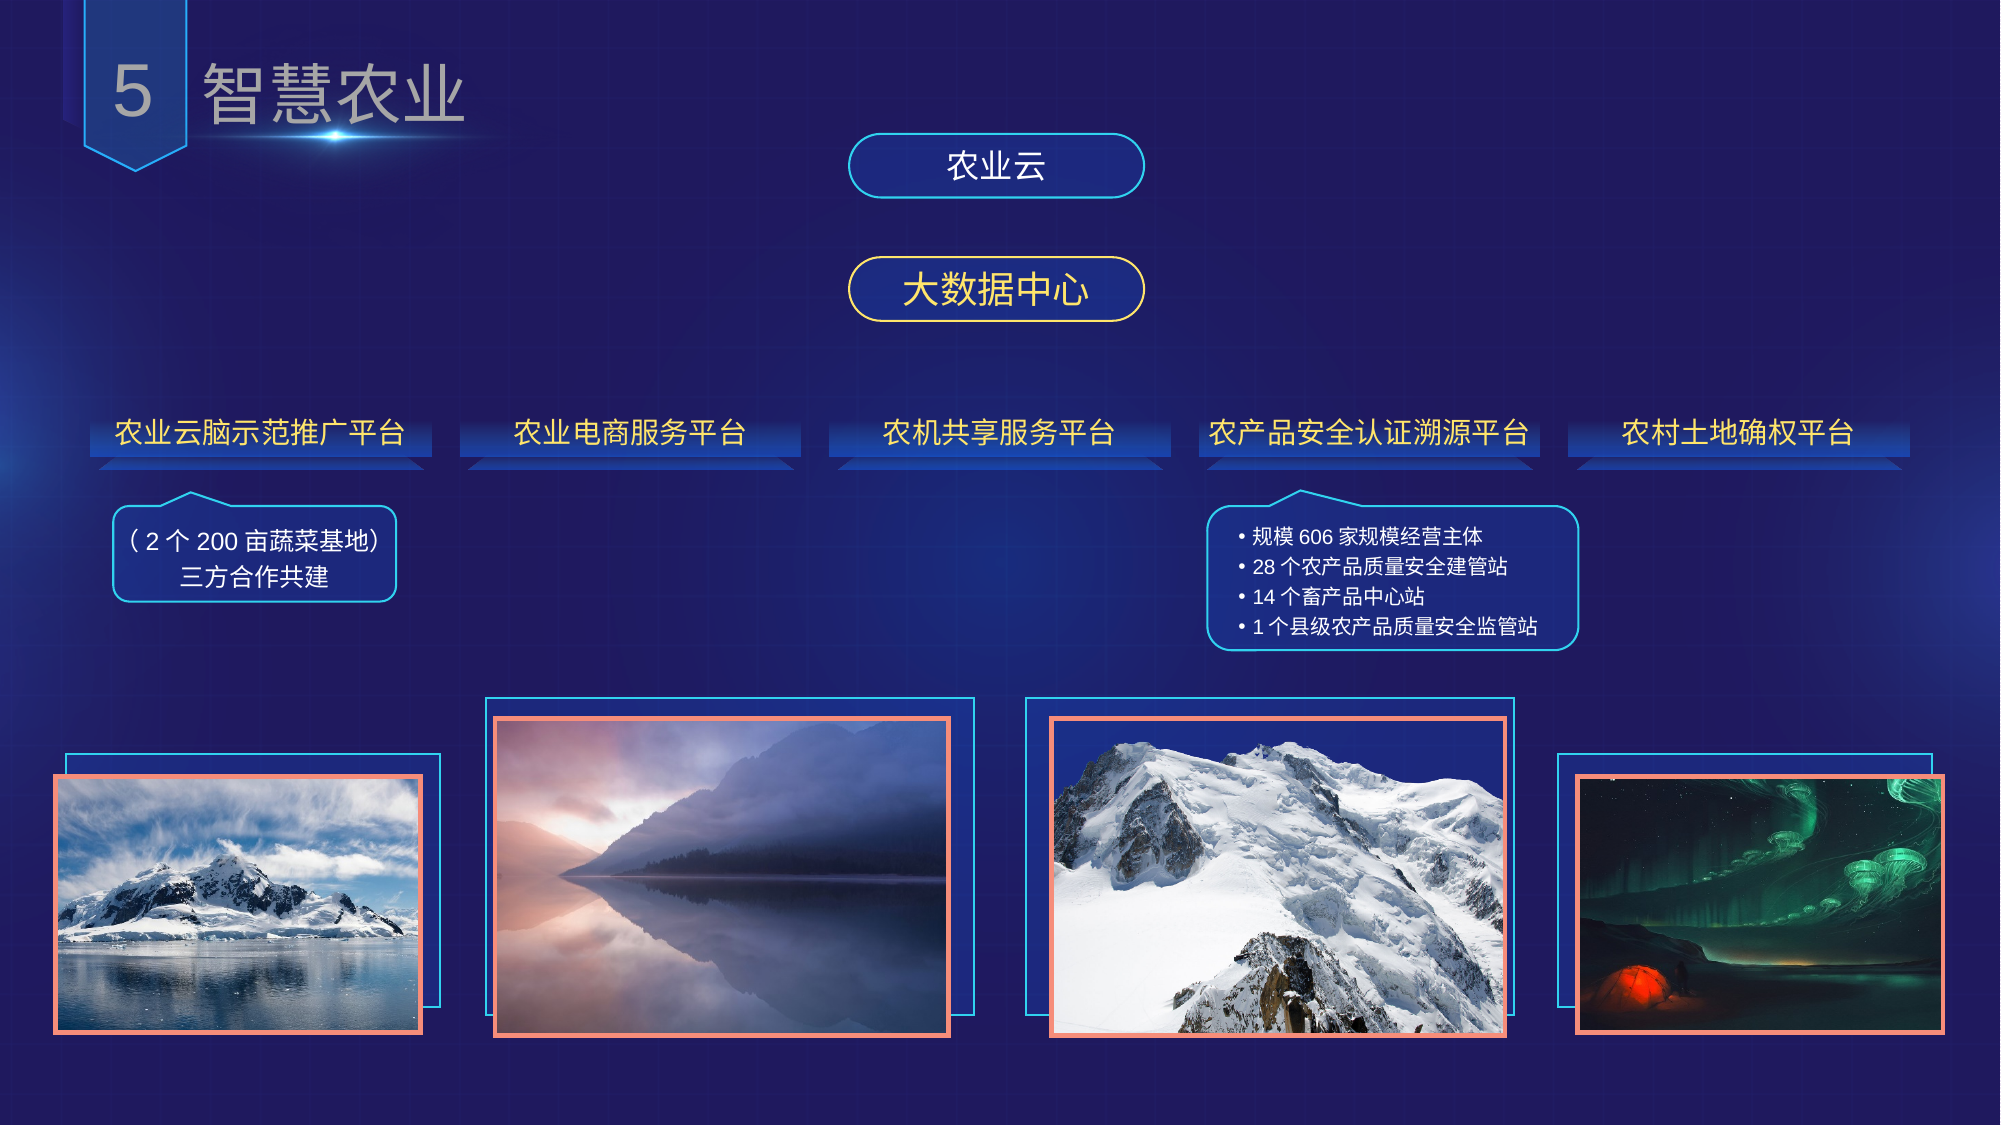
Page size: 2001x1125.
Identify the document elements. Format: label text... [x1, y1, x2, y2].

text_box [486, 698, 974, 1033]
text_box （2个200亩蔬菜基地） 三方合作共建 [114, 519, 395, 592]
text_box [57, 754, 441, 1030]
text_box [1206, 489, 1580, 652]
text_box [261, 206, 1739, 390]
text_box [1026, 698, 1514, 1033]
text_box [79, 407, 1921, 470]
text_box 农业云 [848, 132, 1146, 199]
text_box [112, 491, 398, 603]
picture [93, 24, 575, 248]
text_box 规模606家规模经营主体 28个农产品质量安全建管站 14个畜产品中心站 1个县级农产品质量安全监管站 [1238, 518, 1563, 639]
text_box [1558, 754, 1941, 1031]
list 智慧农业 [201, 60, 828, 135]
list 5 [99, 52, 168, 134]
